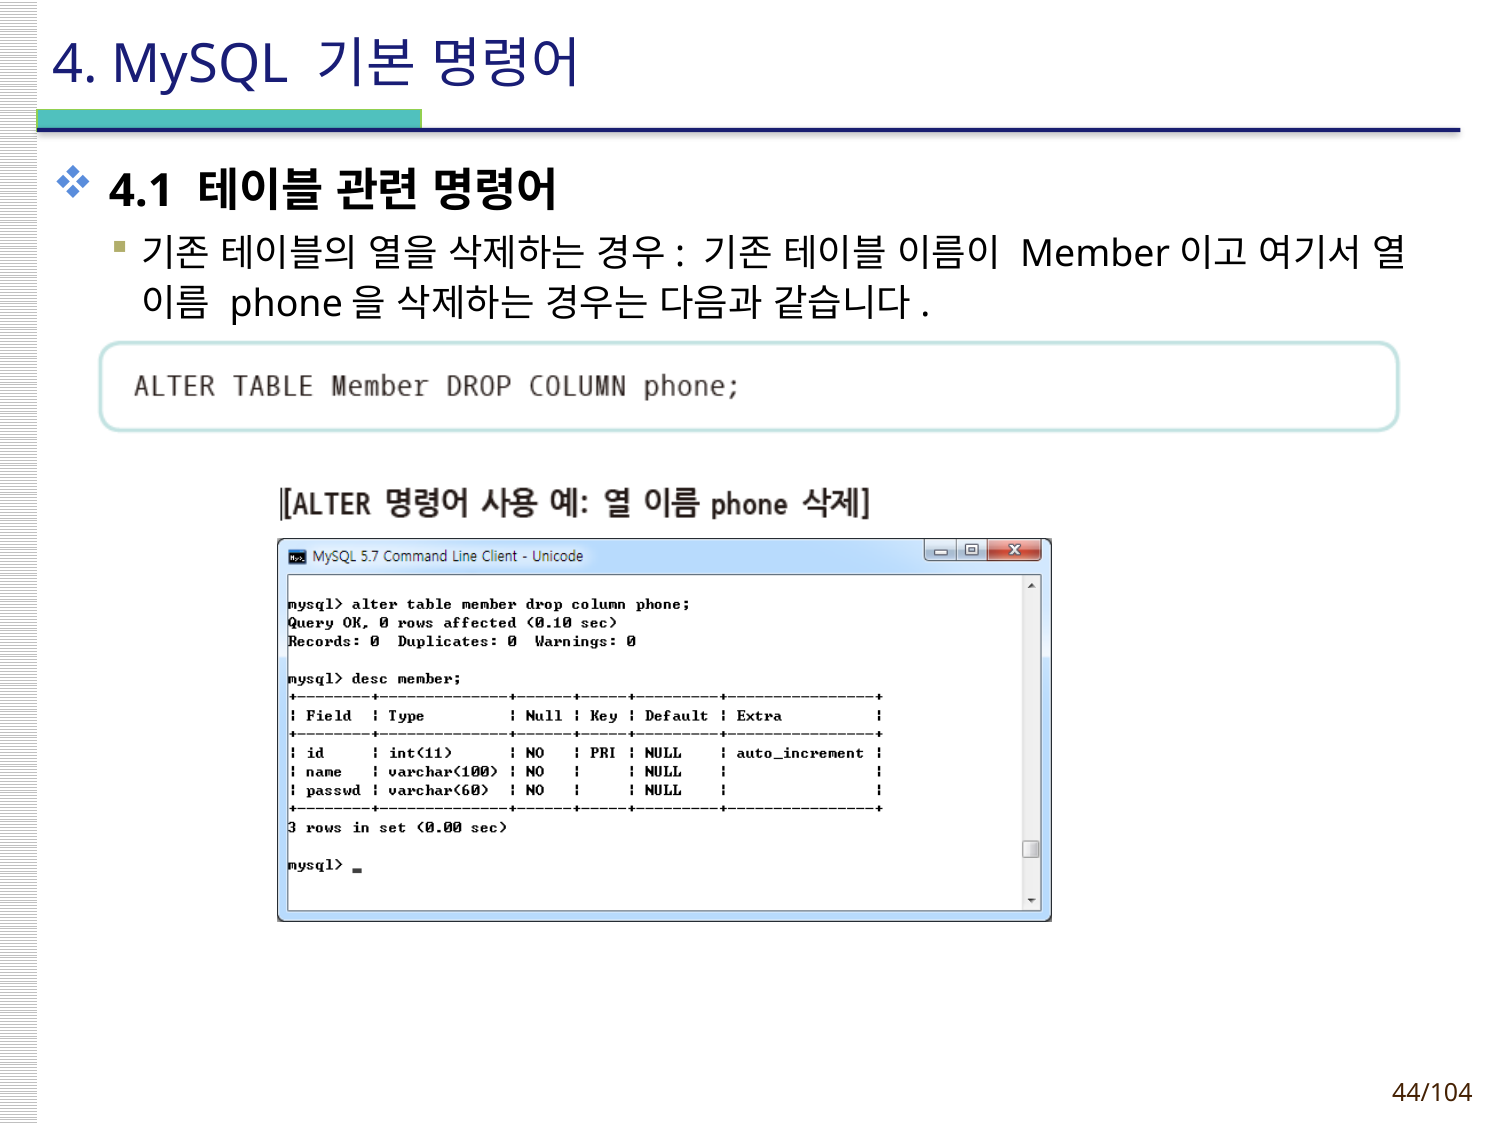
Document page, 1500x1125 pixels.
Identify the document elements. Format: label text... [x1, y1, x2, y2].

picture [96, 337, 1404, 440]
picture [262, 474, 1052, 922]
title 4. MySQL 기본 명령어 [37, 13, 1278, 109]
list 4.1 테이블 관련 명령어 기존 테이블의 열을 삭제하는 경우: 기존 테이블 이름이 Member이고 여기서 열 이름 phone을 삭제하는 경우는 다음과 같습니다. [37, 152, 1463, 1091]
